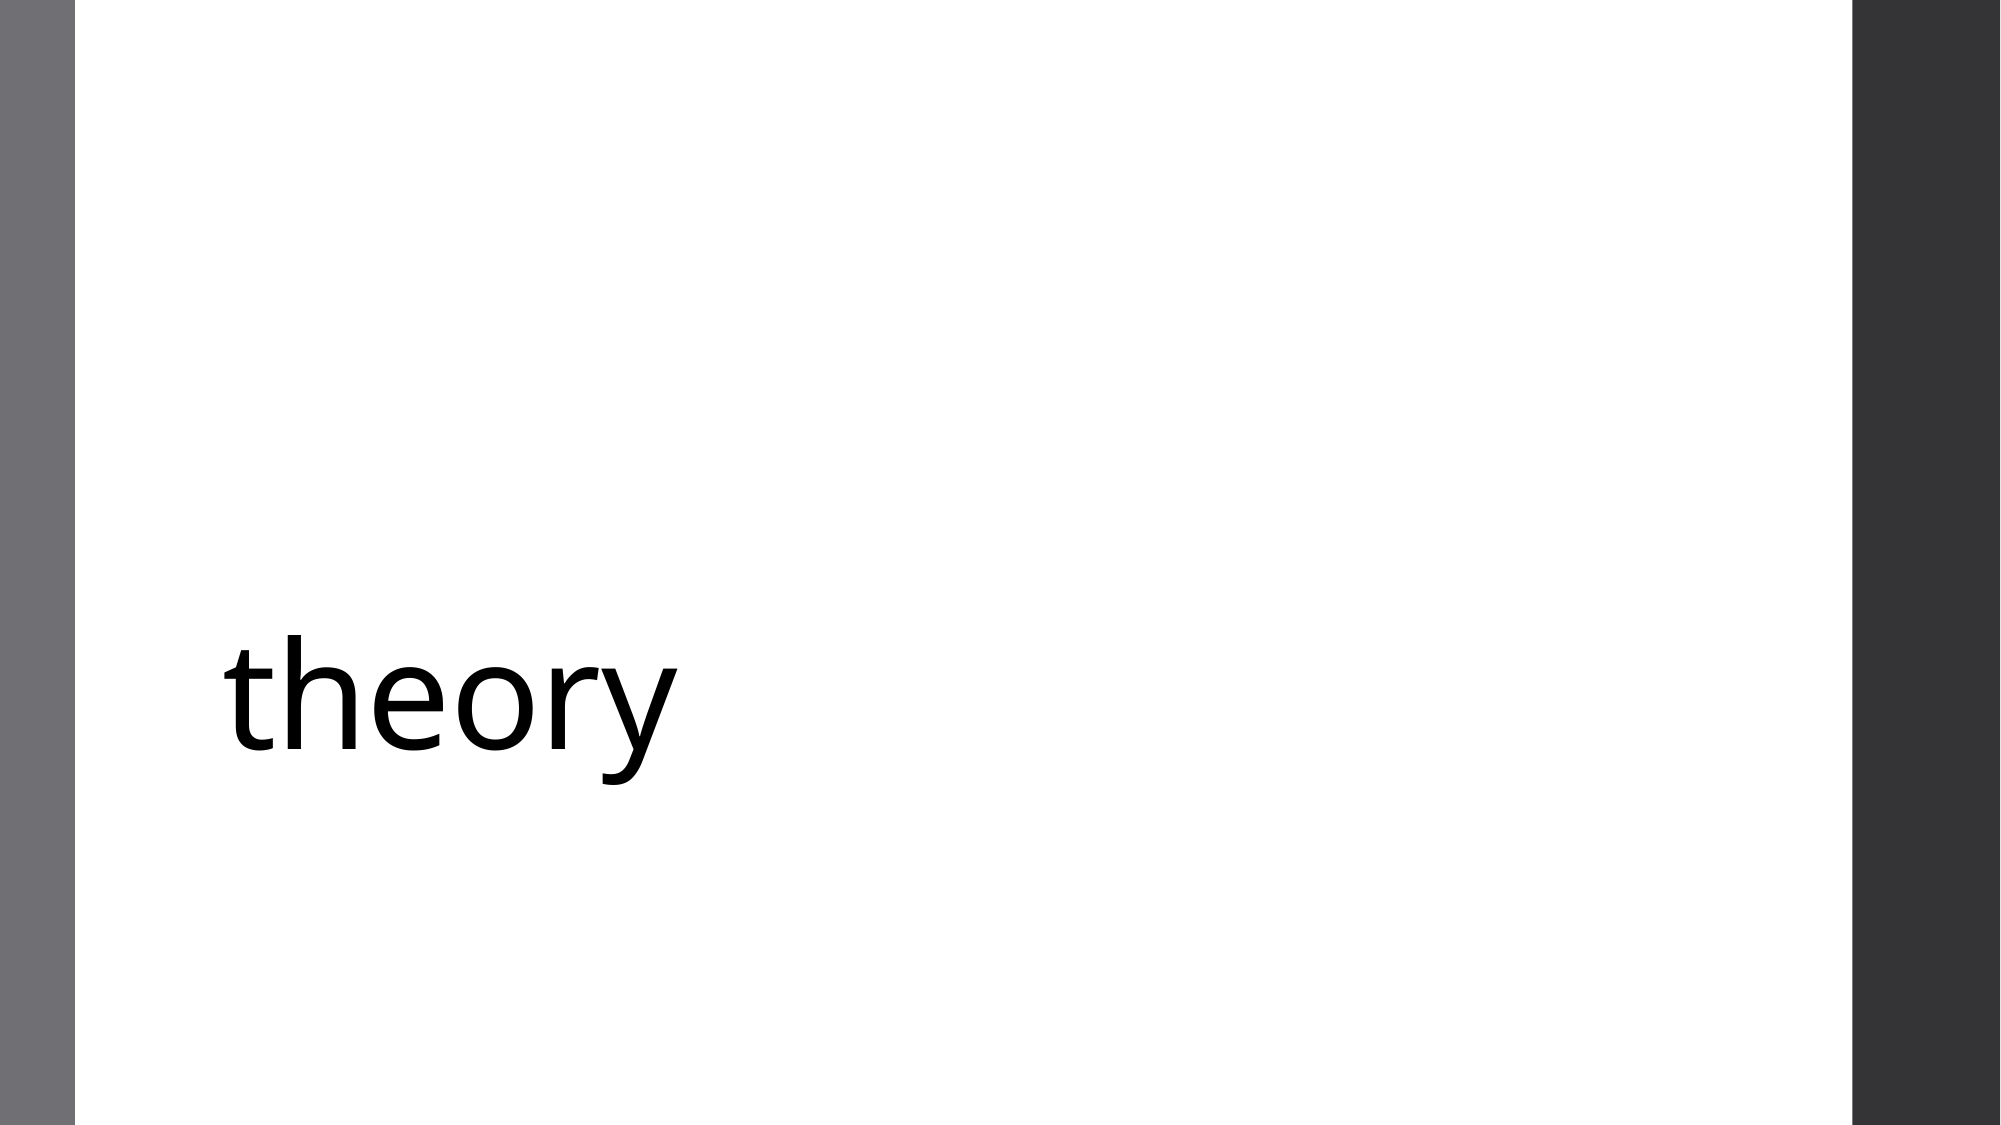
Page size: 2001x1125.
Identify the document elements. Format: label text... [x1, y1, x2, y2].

title theory [206, 124, 1752, 788]
